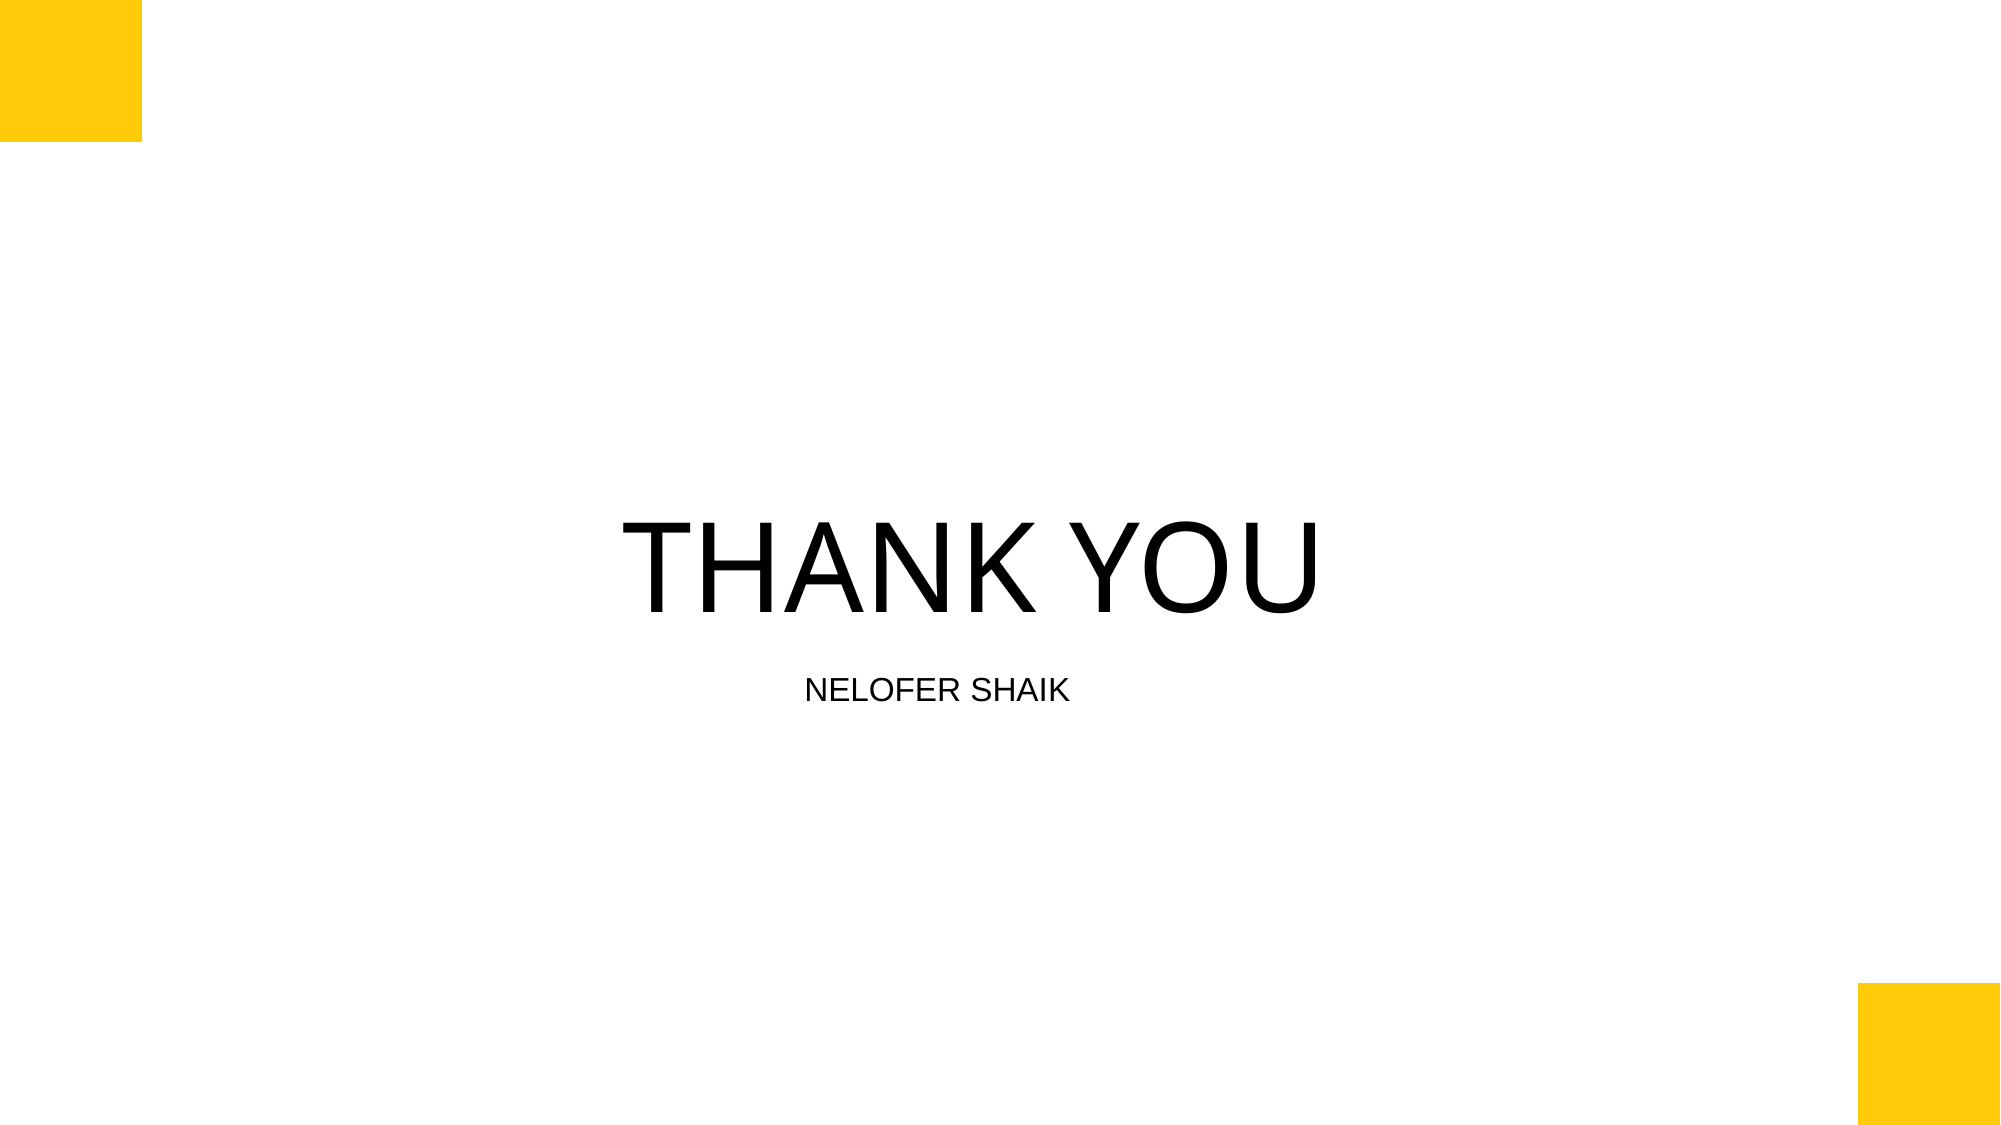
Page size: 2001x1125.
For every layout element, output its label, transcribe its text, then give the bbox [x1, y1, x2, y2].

list NELOFER SHAIK [804, 644, 1196, 724]
title THANK YOU [622, 447, 1378, 678]
